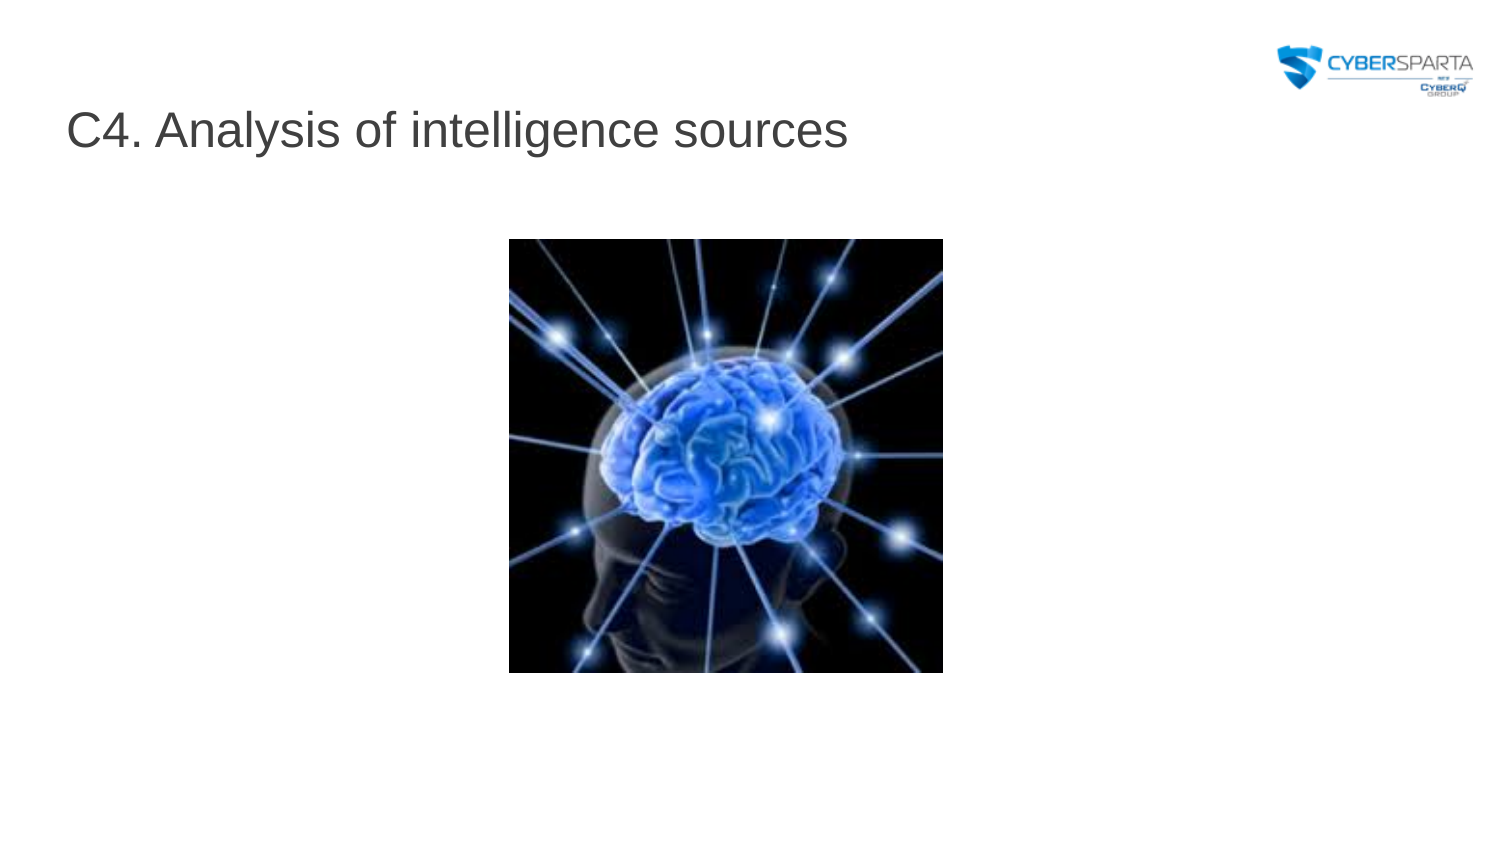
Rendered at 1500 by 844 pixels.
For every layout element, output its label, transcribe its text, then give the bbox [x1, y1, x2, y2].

picture [1252, 0, 1500, 139]
picture [509, 239, 943, 673]
title C4. Analysis of intelligence sources [51, 72, 1449, 167]
